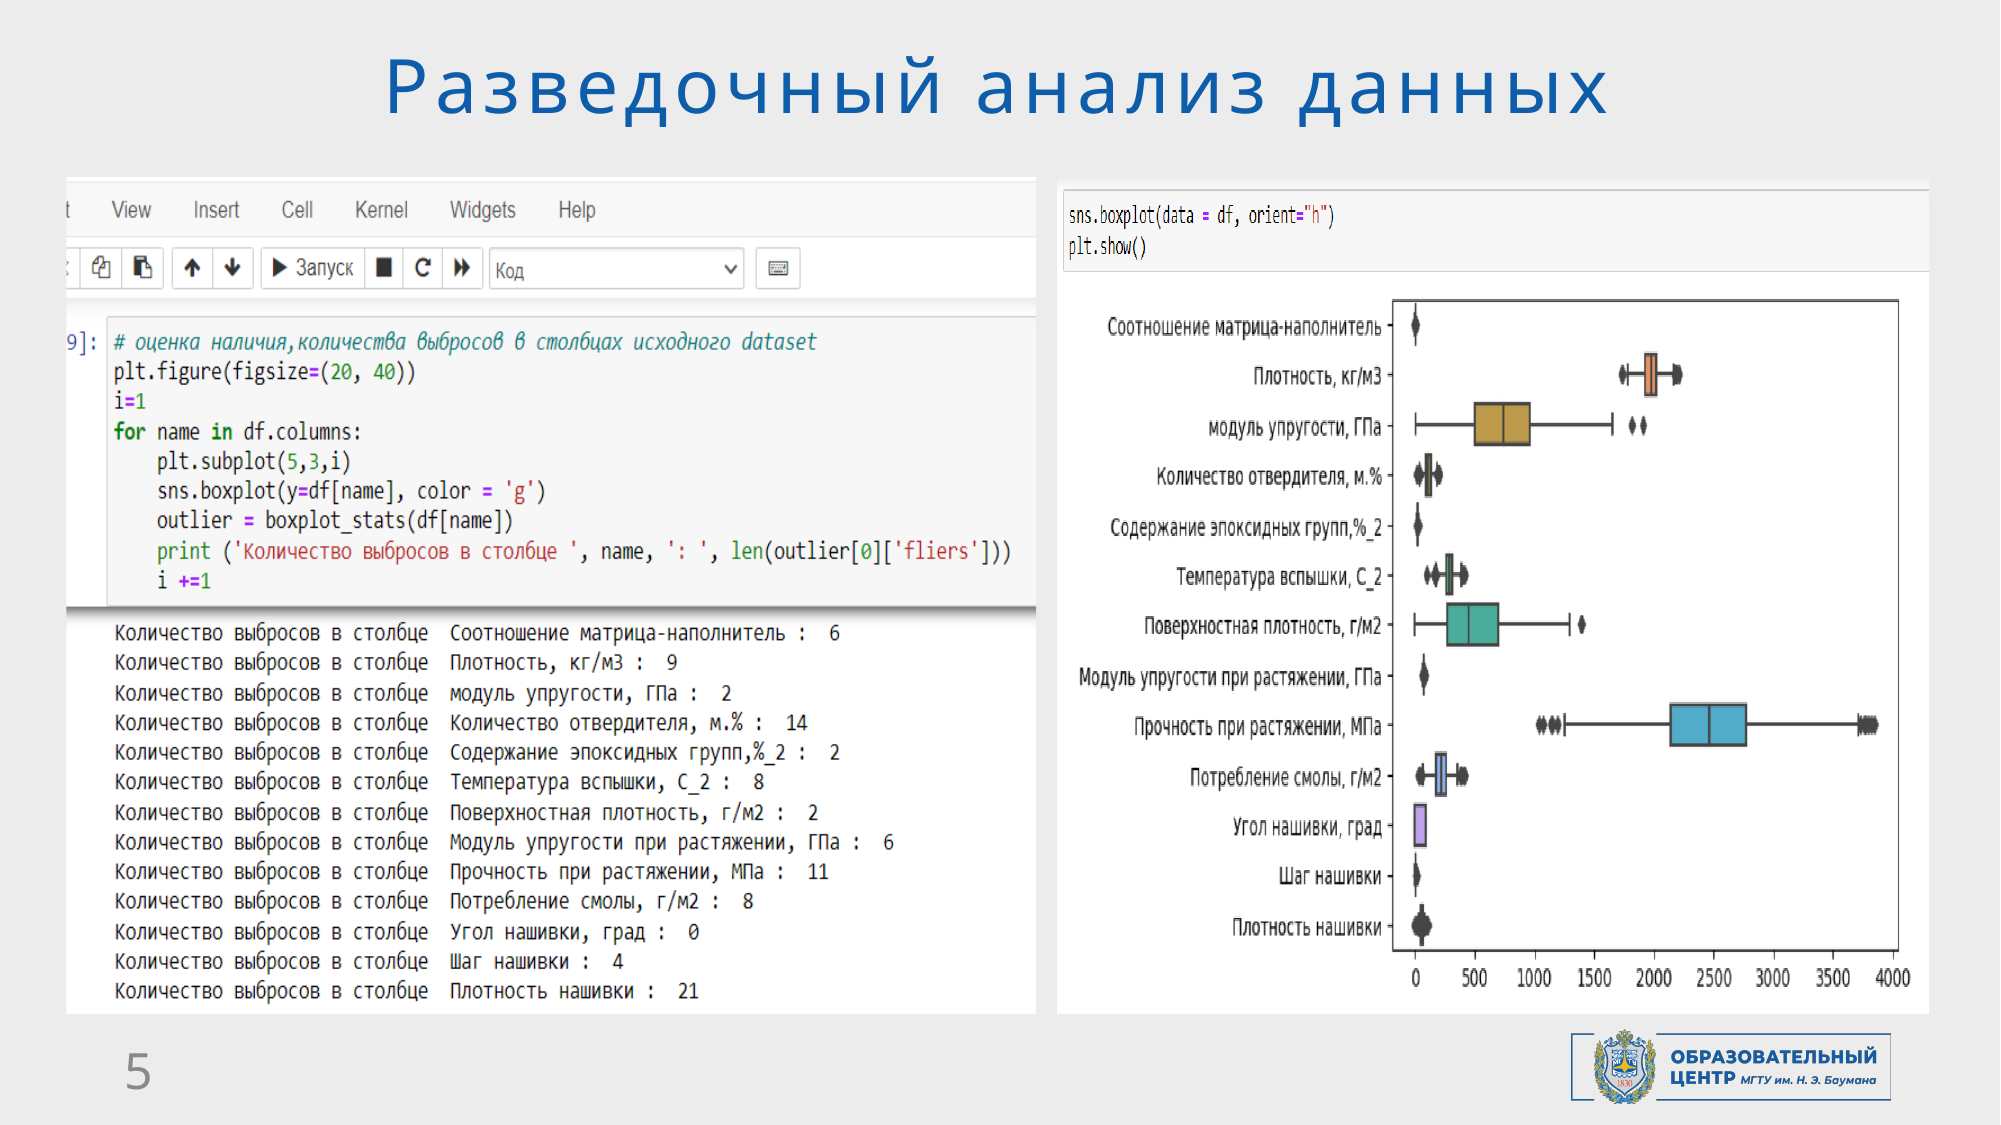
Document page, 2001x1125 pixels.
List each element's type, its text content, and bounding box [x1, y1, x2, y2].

title Разведочный анализ данных [66, 21, 1929, 158]
picture [1057, 177, 1929, 1014]
slide_number 5 [109, 1043, 248, 1104]
picture [1571, 1029, 1891, 1104]
picture [66, 177, 1037, 1014]
